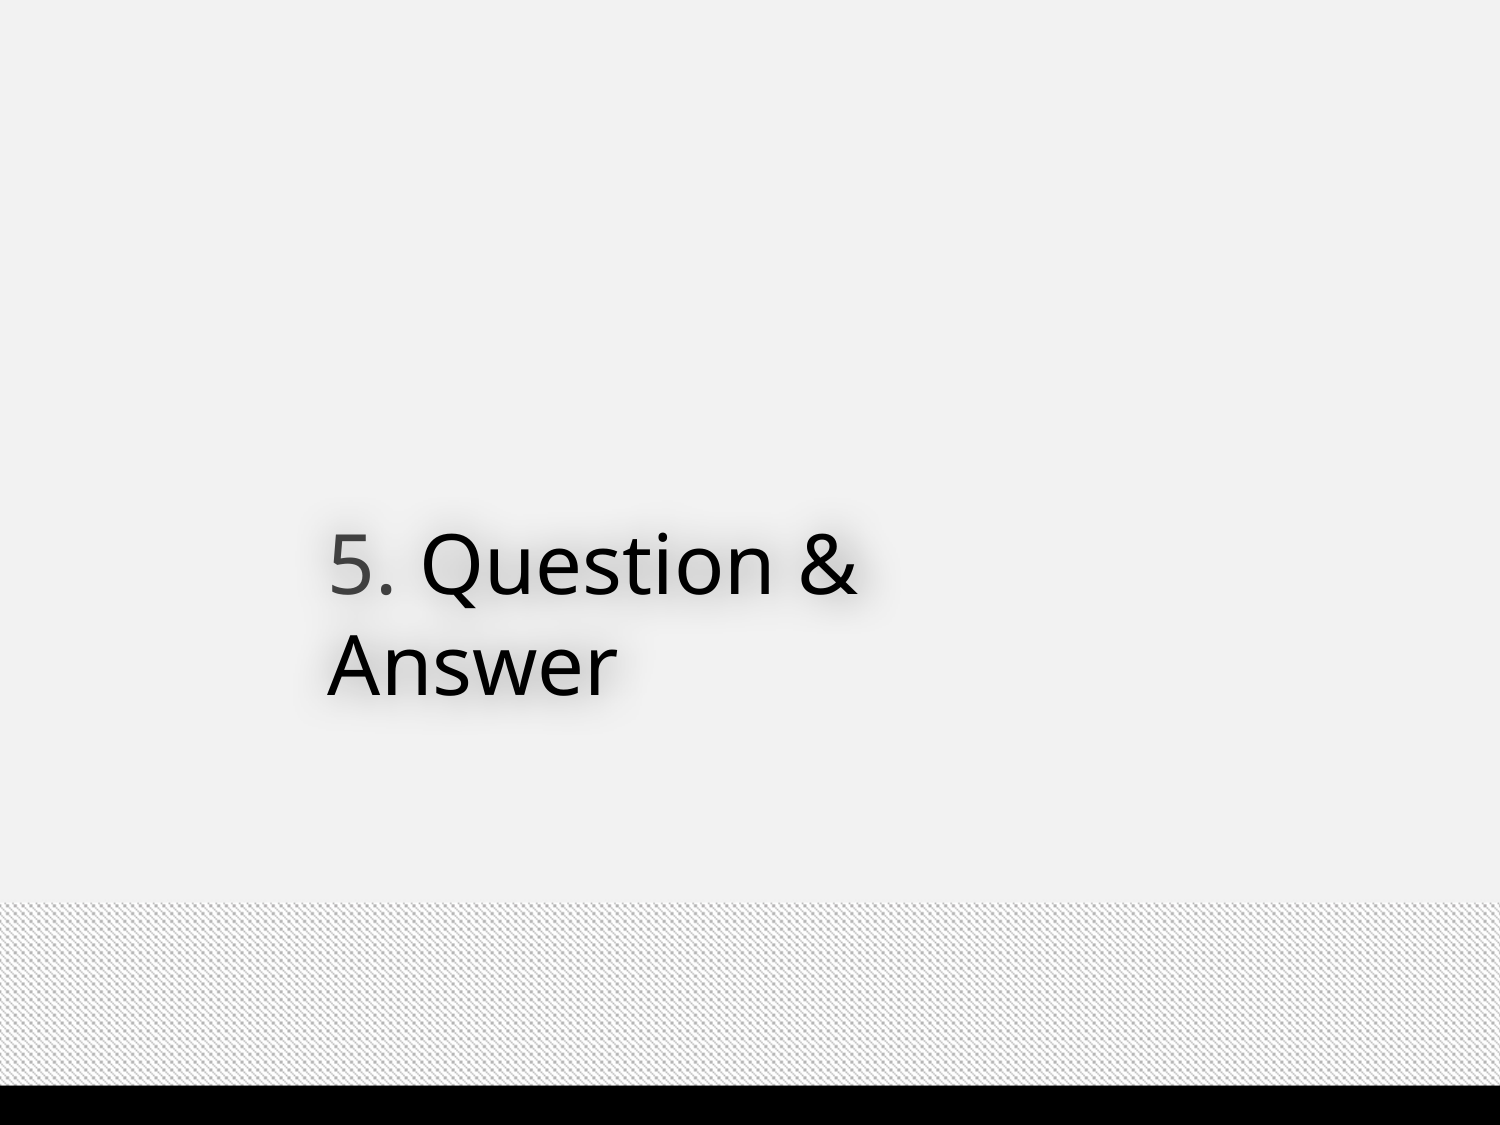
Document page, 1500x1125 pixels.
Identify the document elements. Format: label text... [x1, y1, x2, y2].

picture [0, 0, 1500, 1125]
text_box 5. Question & Answer [313, 504, 1187, 720]
